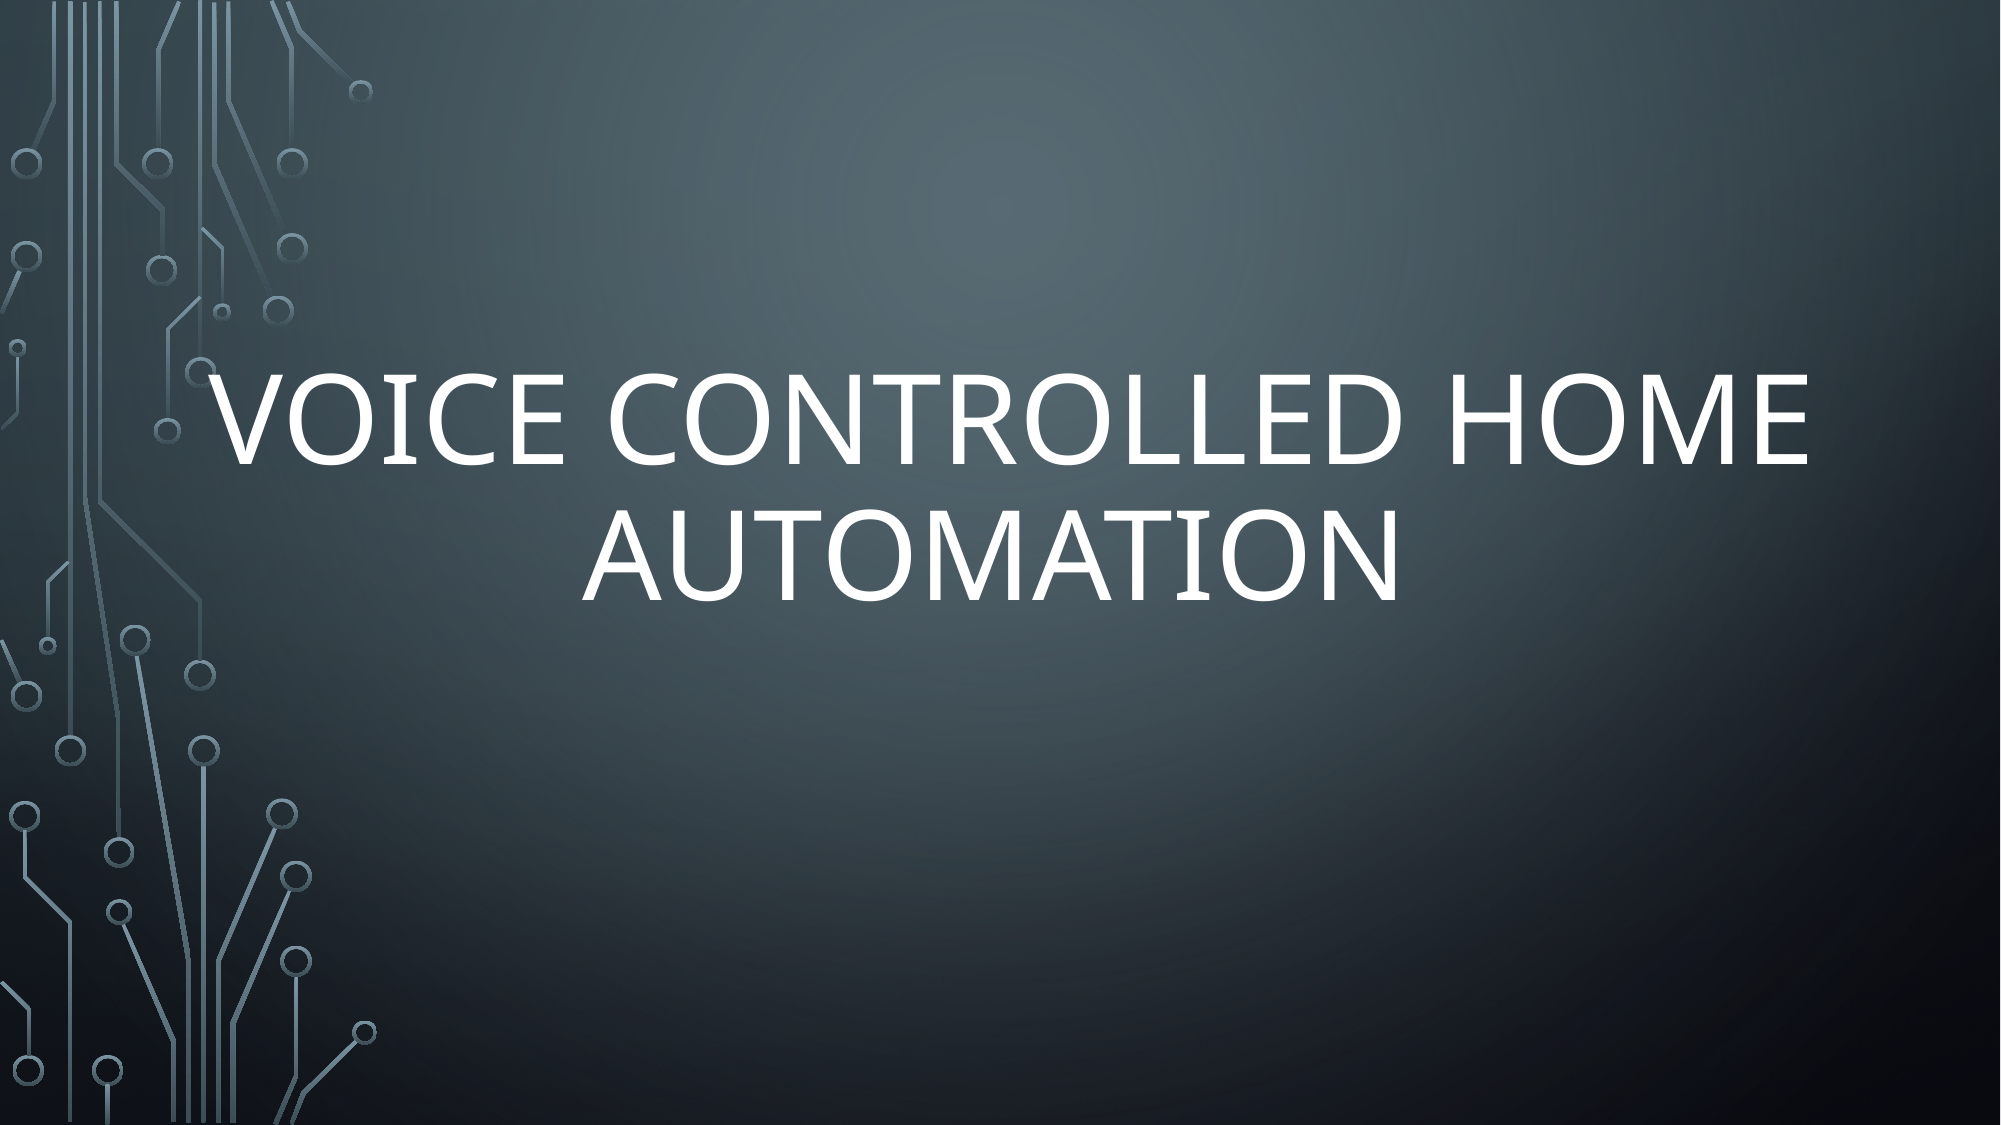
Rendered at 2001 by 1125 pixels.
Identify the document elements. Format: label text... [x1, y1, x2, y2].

subtitle [307, 590, 1750, 863]
title Voice controlled home automation [163, 305, 1860, 863]
